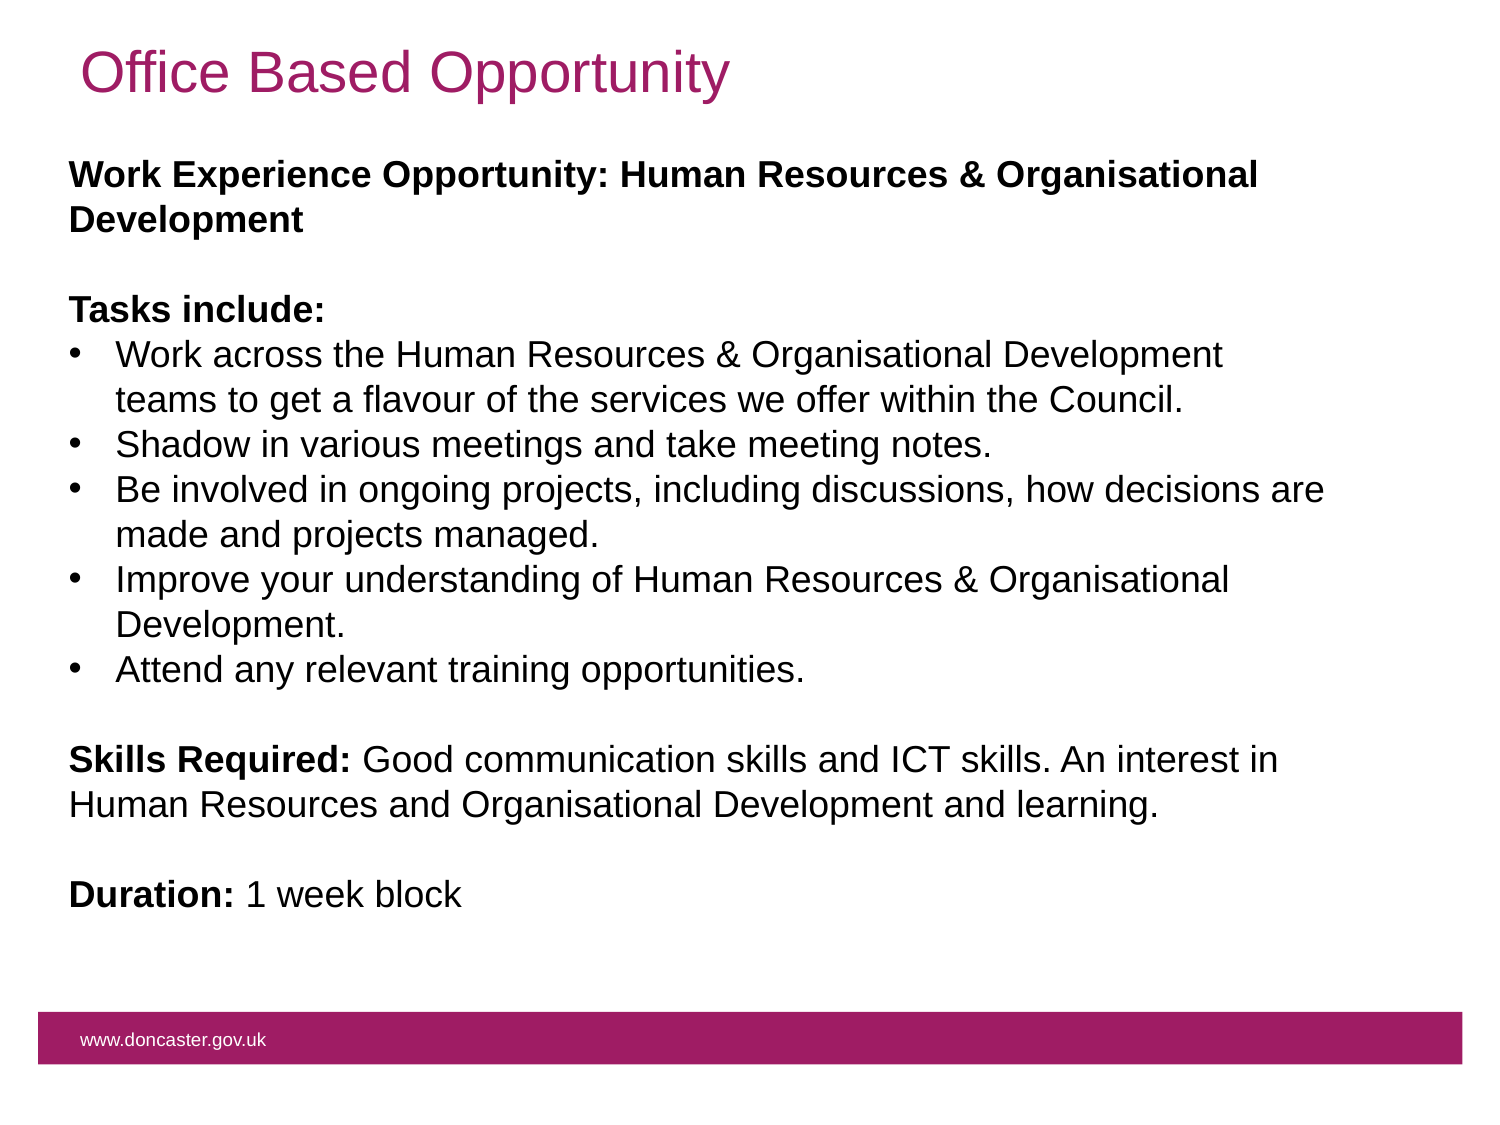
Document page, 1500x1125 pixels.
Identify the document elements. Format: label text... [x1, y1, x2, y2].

text_box Work Experience Opportunity: Human Resources & Organisational Development Tasks include: Work across the Human Resources & Organisational Development teams to get a flavour of the services we offer within the Council. Shadow in various meetings and take meeting notes. Be involved in ongoing projects, including discussions, how decisions are made and projects managed. Improve your understanding of Human Resources & Organisational Development. Attend any relevant training opportunities. Skills Required: Good communication skills and ICT skills. An interest in Human Resources and Organisational Development and learning. Duration: 1 week block [53, 142, 1345, 923]
title Office Based Opportunity [80, 44, 1243, 126]
